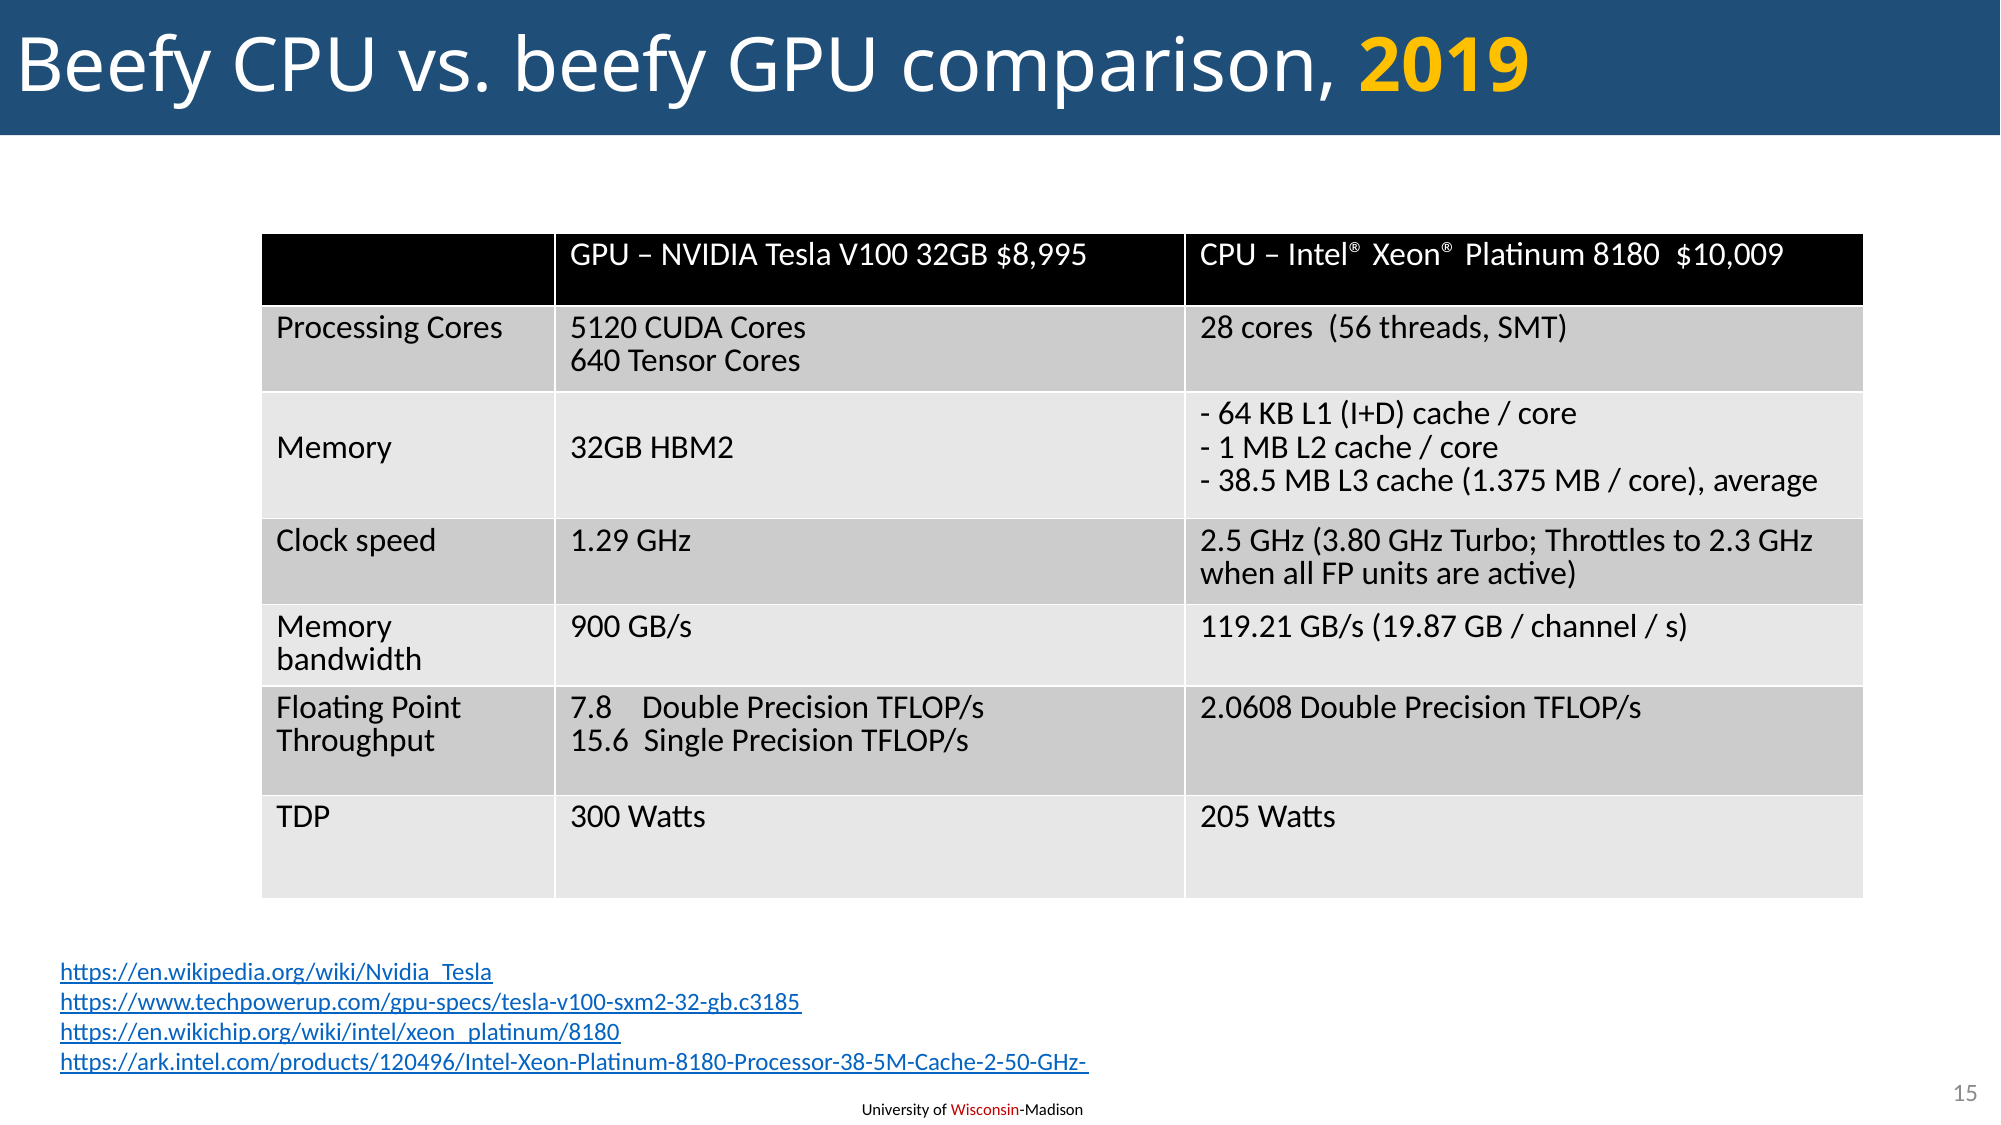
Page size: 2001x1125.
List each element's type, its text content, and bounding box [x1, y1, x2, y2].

table_cell 119.21 GB/s (19.87 GB / channel / s) [1186, 605, 1863, 685]
table_cell 300 Watts [556, 796, 1184, 898]
table_cell Memory bandwidth [262, 605, 554, 685]
table_cell TDP [262, 796, 554, 898]
table_cell Clock speed [262, 519, 554, 604]
table_header GPU – NVIDIA Tesla V100 32GB $8,995 [556, 234, 1184, 305]
table_cell 900 GB/s [556, 605, 1184, 685]
table_header [262, 234, 554, 305]
title Beefy CPU vs. beefy GPU comparison, 2019 [0, 0, 2000, 136]
table_cell 205 Watts [1186, 796, 1863, 898]
table_cell Memory [262, 393, 554, 518]
table_cell 32GB HBM2 [556, 393, 1184, 518]
table_cell 5120 CUDA Cores 640 Tensor Cores [556, 307, 1184, 391]
table_cell Floating Point Throughput [262, 687, 554, 795]
table_cell 28 cores (56 threads, SMT) [1186, 307, 1863, 391]
table_cell 7.8 Double Precision TFLOP/s 15.6 Single Precision TFLOP/s [556, 687, 1184, 795]
table_cell Processing Cores [262, 307, 554, 391]
slide_number 15 [1879, 1069, 1994, 1114]
text_box https://en.wikipedia.org/wiki/Nvidia_Tesla https://www.techpowerup.com/gpu-specs/tesla-v100-sxm2-32-gb.c3185 https://en.wikichip.org/wiki/intel/xeon_platinum/8180 https://ark.intel.com/products/120496/Intel-Xeon-Platinum-8180-Processor-38-5M-Cache-2-50-GHz- [45, 948, 1104, 1083]
table_cell 2.0608 Double Precision TFLOP/s [1186, 687, 1863, 795]
table_header CPU – Intel® Xeon® Platinum 8180 $10,009 [1186, 234, 1863, 305]
table_cell - 64 KB L1 (I+D) cache / core - 1 MB L2 cache / core - 38.5 MB L3 cache (1.375 MB / core), average [1186, 393, 1863, 518]
table_cell 2.5 GHz (3.80 GHz Turbo; Throttles to 2.3 GHz when all FP units are active) [1186, 519, 1863, 604]
table_cell 1.29 GHz [556, 519, 1184, 604]
